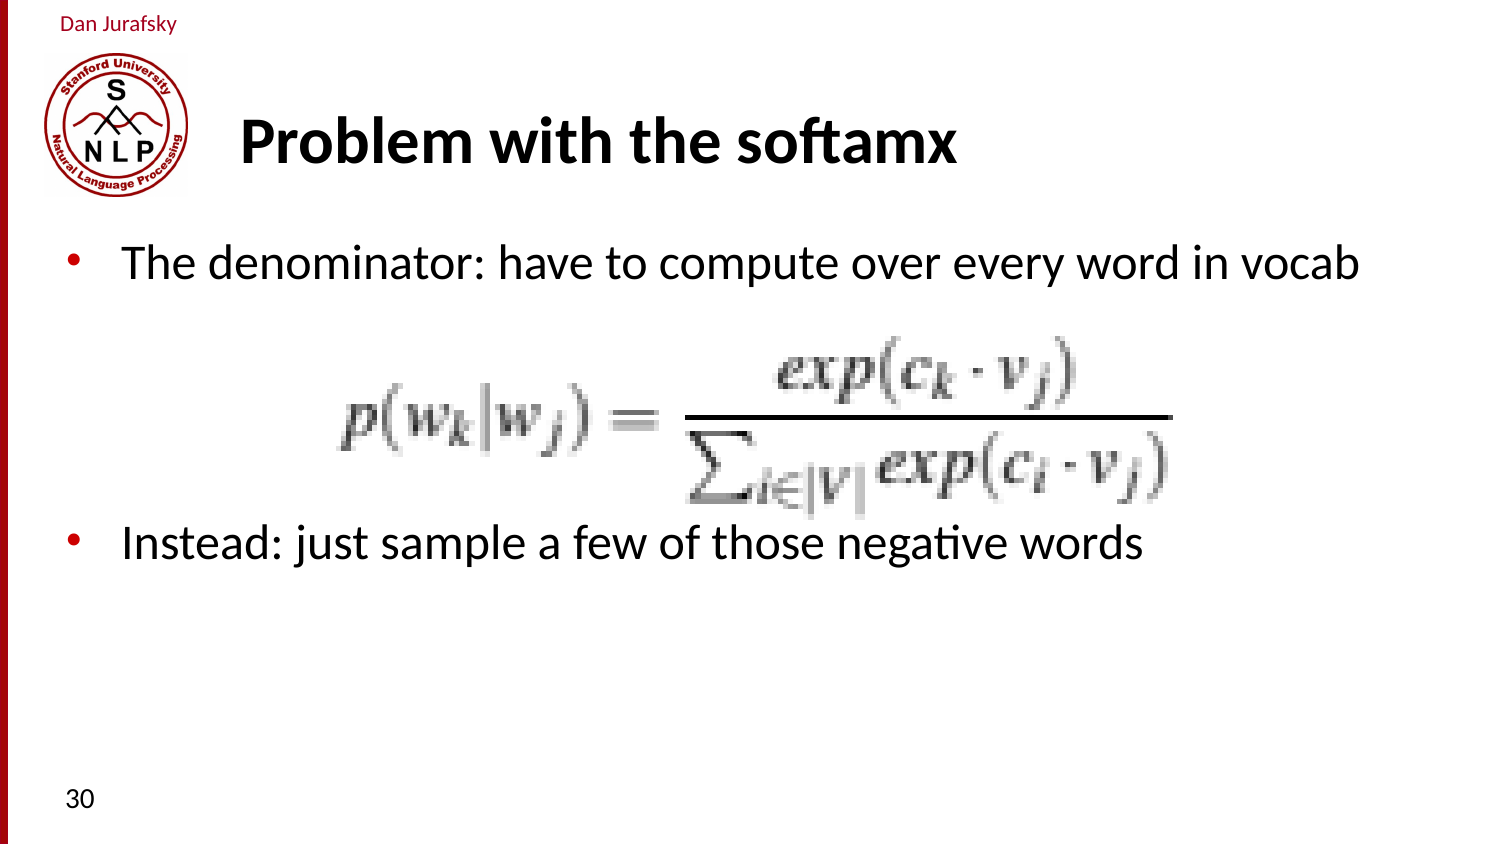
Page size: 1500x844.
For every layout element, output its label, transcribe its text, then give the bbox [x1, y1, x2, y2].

picture [321, 321, 1179, 532]
slide_number 30 [49, 771, 376, 829]
picture [44, 53, 188, 197]
title Problem with the softamx [225, 62, 1450, 185]
list The denominator: have to compute over every word in vocab Instead: just sample a few of those negative words [50, 221, 1450, 769]
